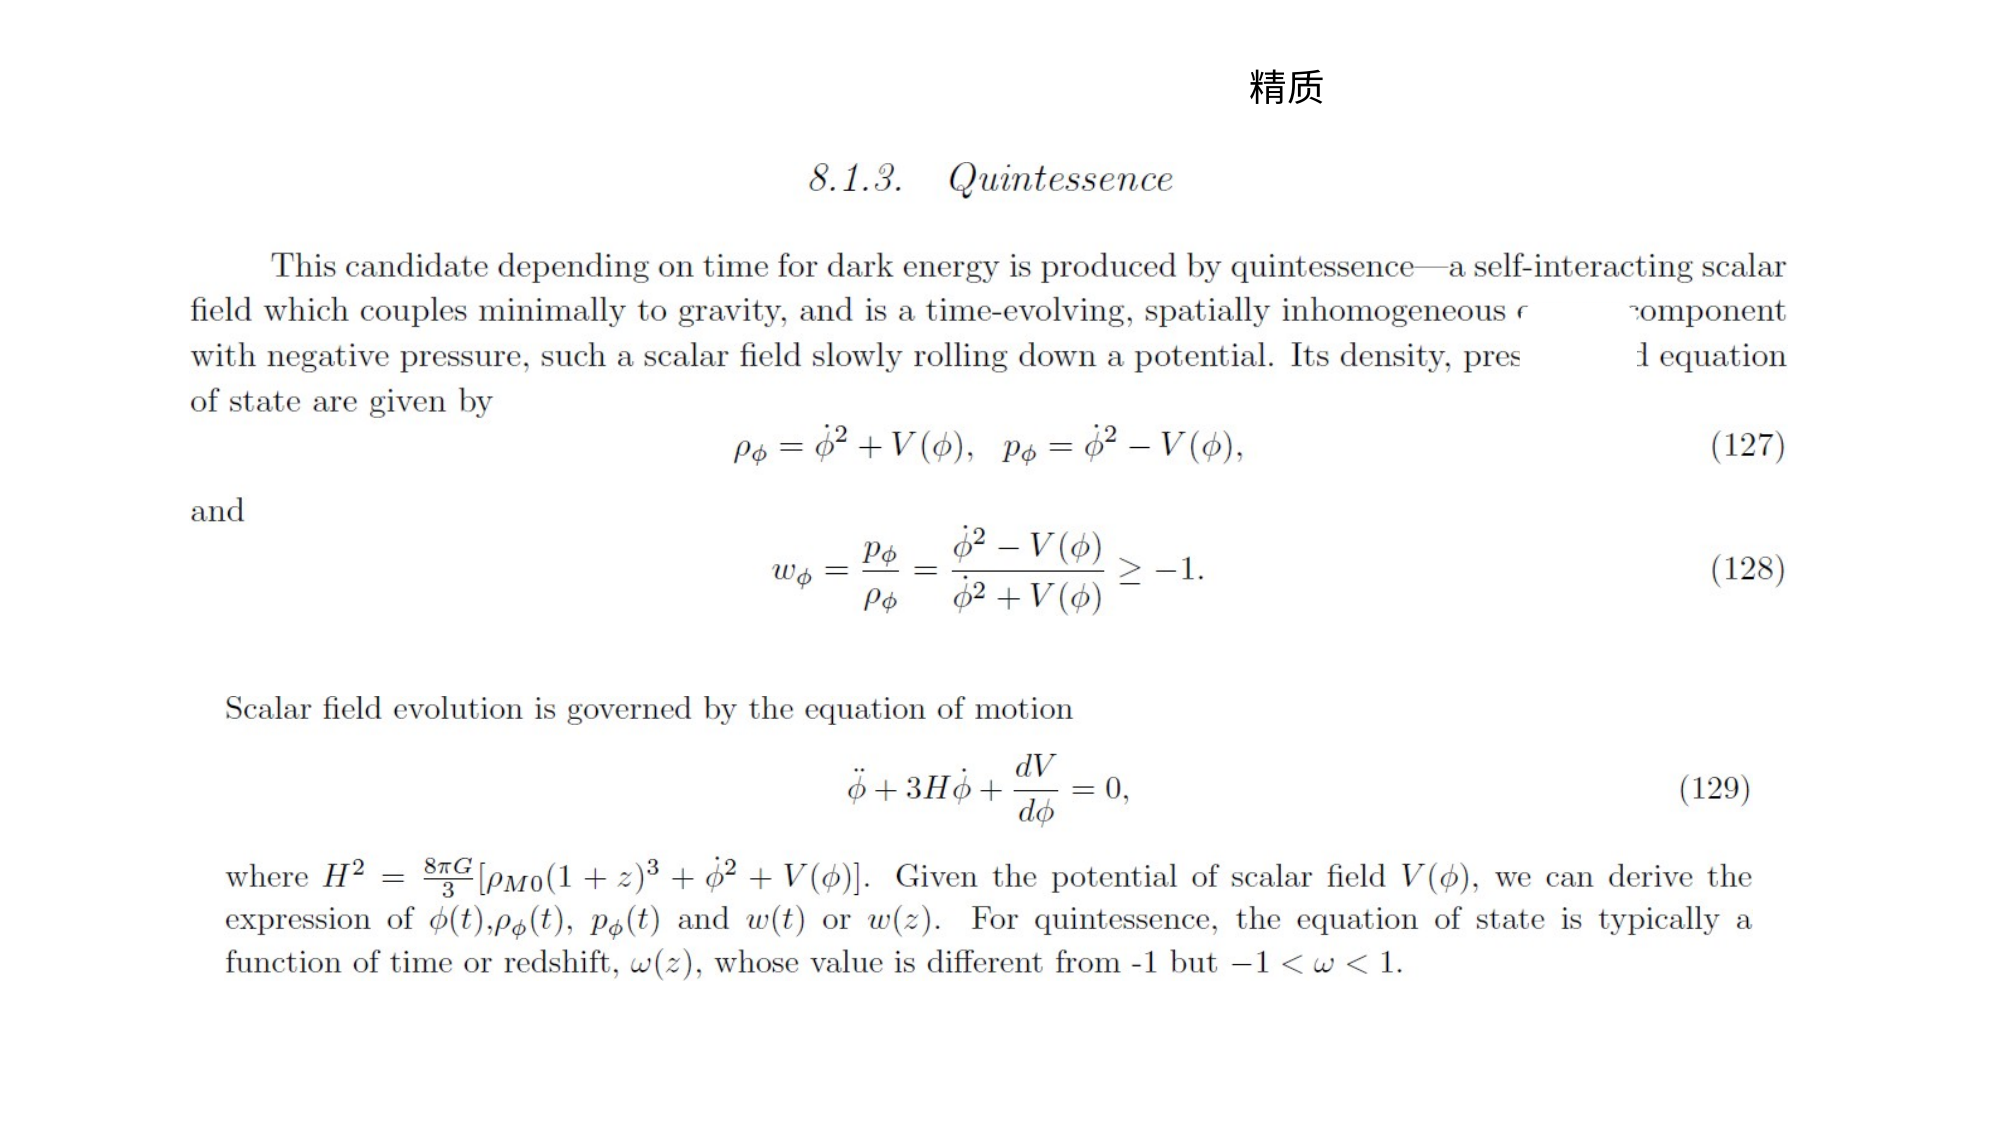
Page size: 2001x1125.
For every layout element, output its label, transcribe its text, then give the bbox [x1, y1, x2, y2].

text_box 精质 [1247, 62, 1327, 110]
picture [189, 162, 1788, 616]
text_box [224, 302, 1753, 981]
